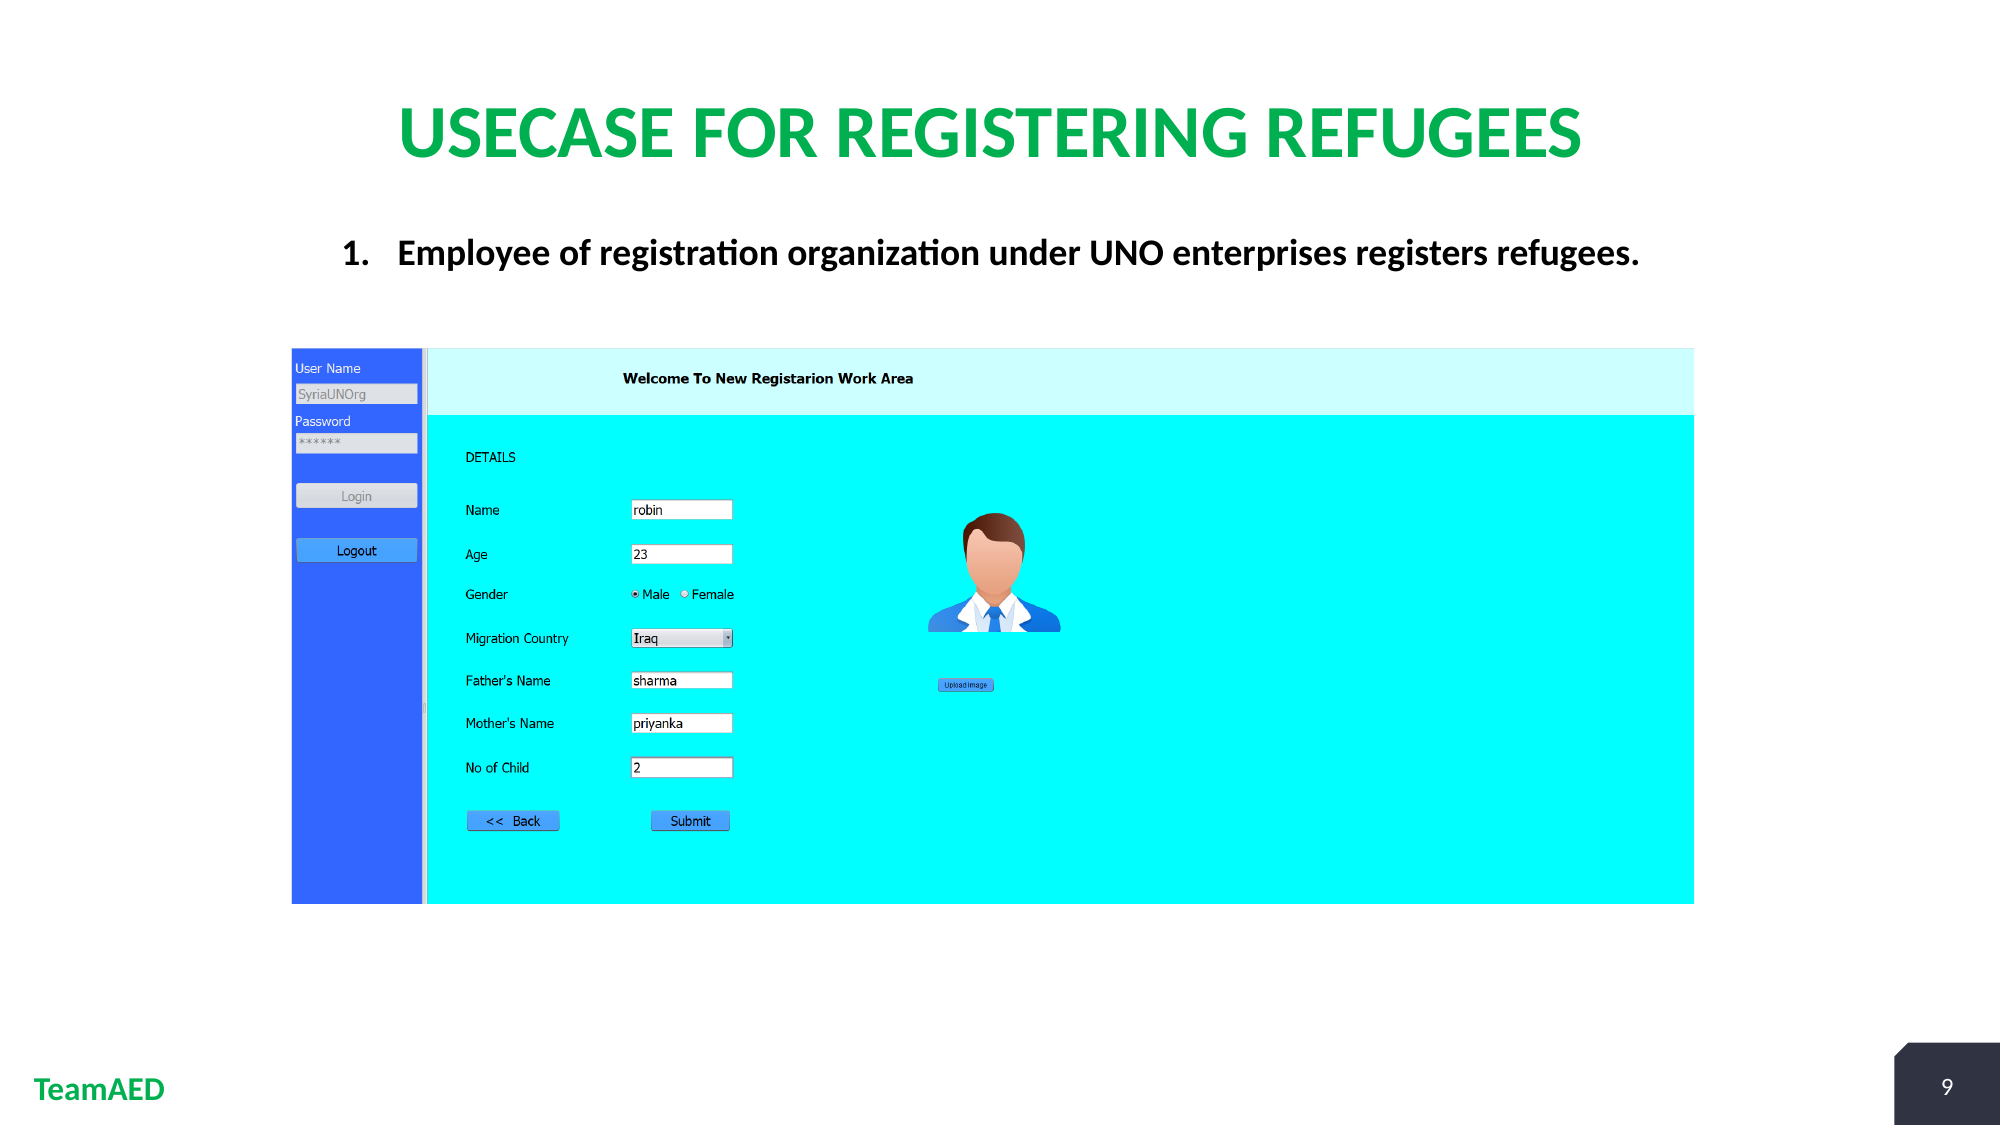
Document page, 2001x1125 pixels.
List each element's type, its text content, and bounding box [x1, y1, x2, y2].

slide_number 9 [1894, 1052, 2000, 1119]
text_box TeamAED [18, 1040, 694, 1119]
text_box Employee of registration organization under UNO enterprises registers refugees. [305, 217, 1678, 346]
picture [290, 346, 1695, 904]
title USECASE for Registering Refugees [364, 73, 1636, 194]
